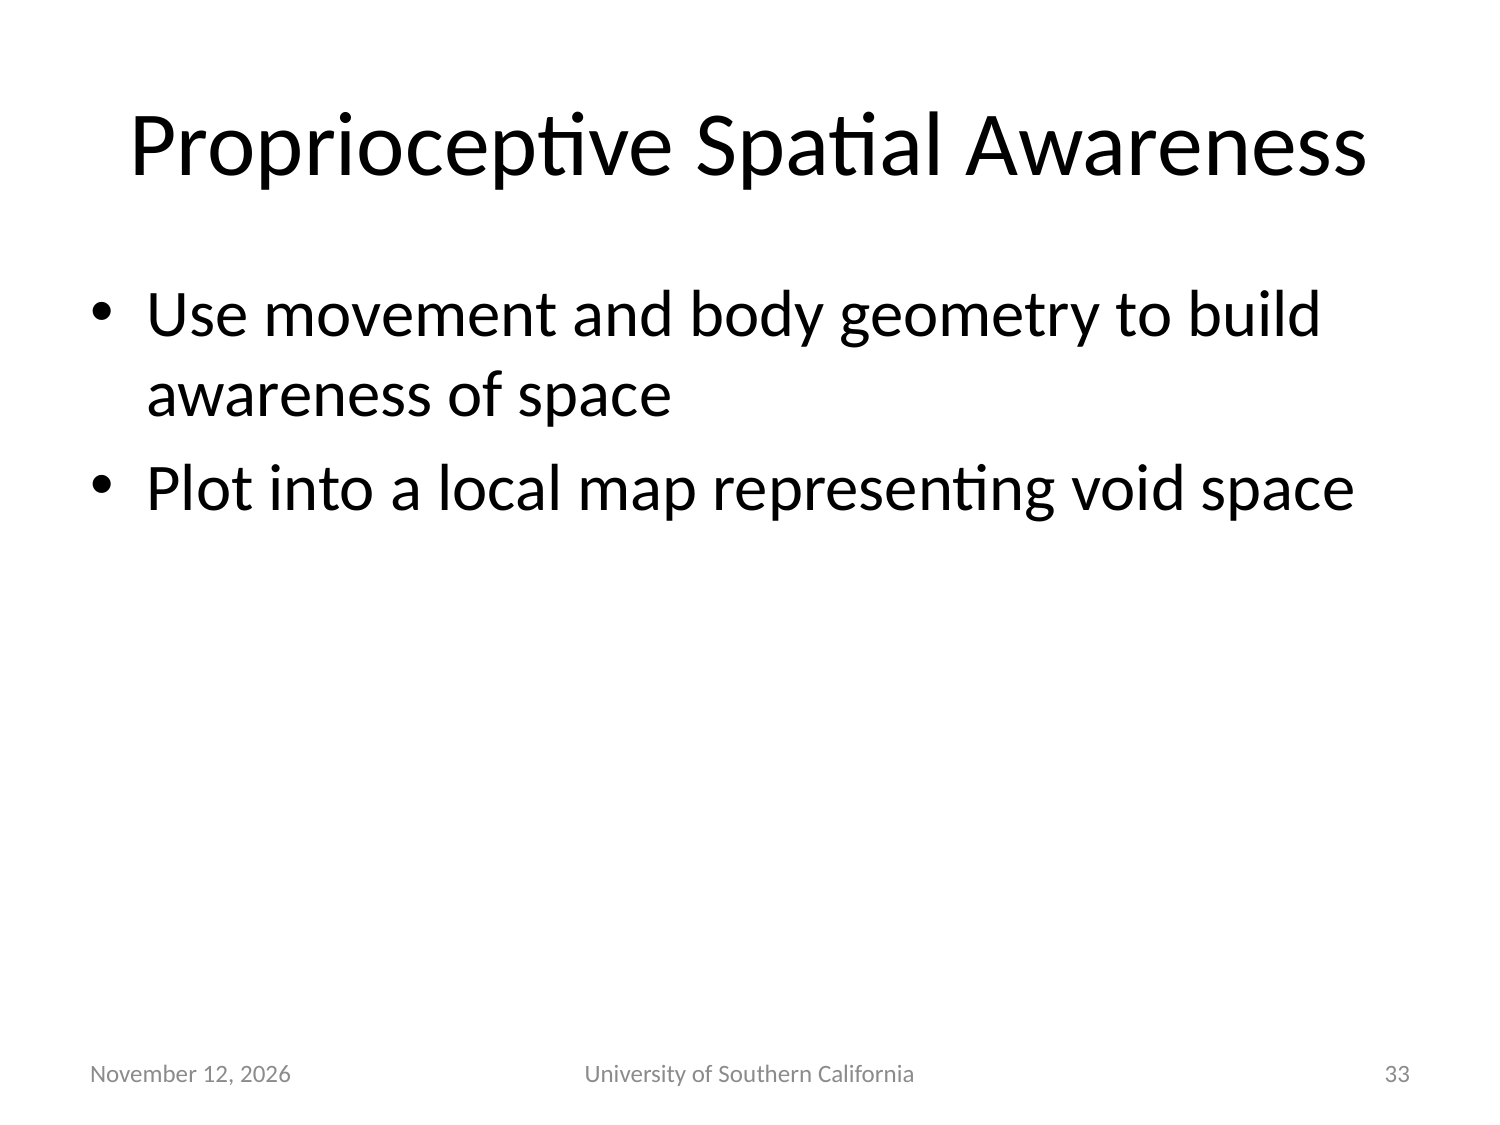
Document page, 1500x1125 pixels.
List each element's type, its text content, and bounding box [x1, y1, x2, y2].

footer University of Southern California [512, 1042, 988, 1103]
slide_number 33 [1074, 1042, 1425, 1103]
title Proprioceptive Spatial Awareness [75, 45, 1425, 233]
list Use movement and body geometry to build awareness of space Plot into a local map representing void space [75, 262, 1425, 1005]
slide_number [75, 1042, 425, 1103]
